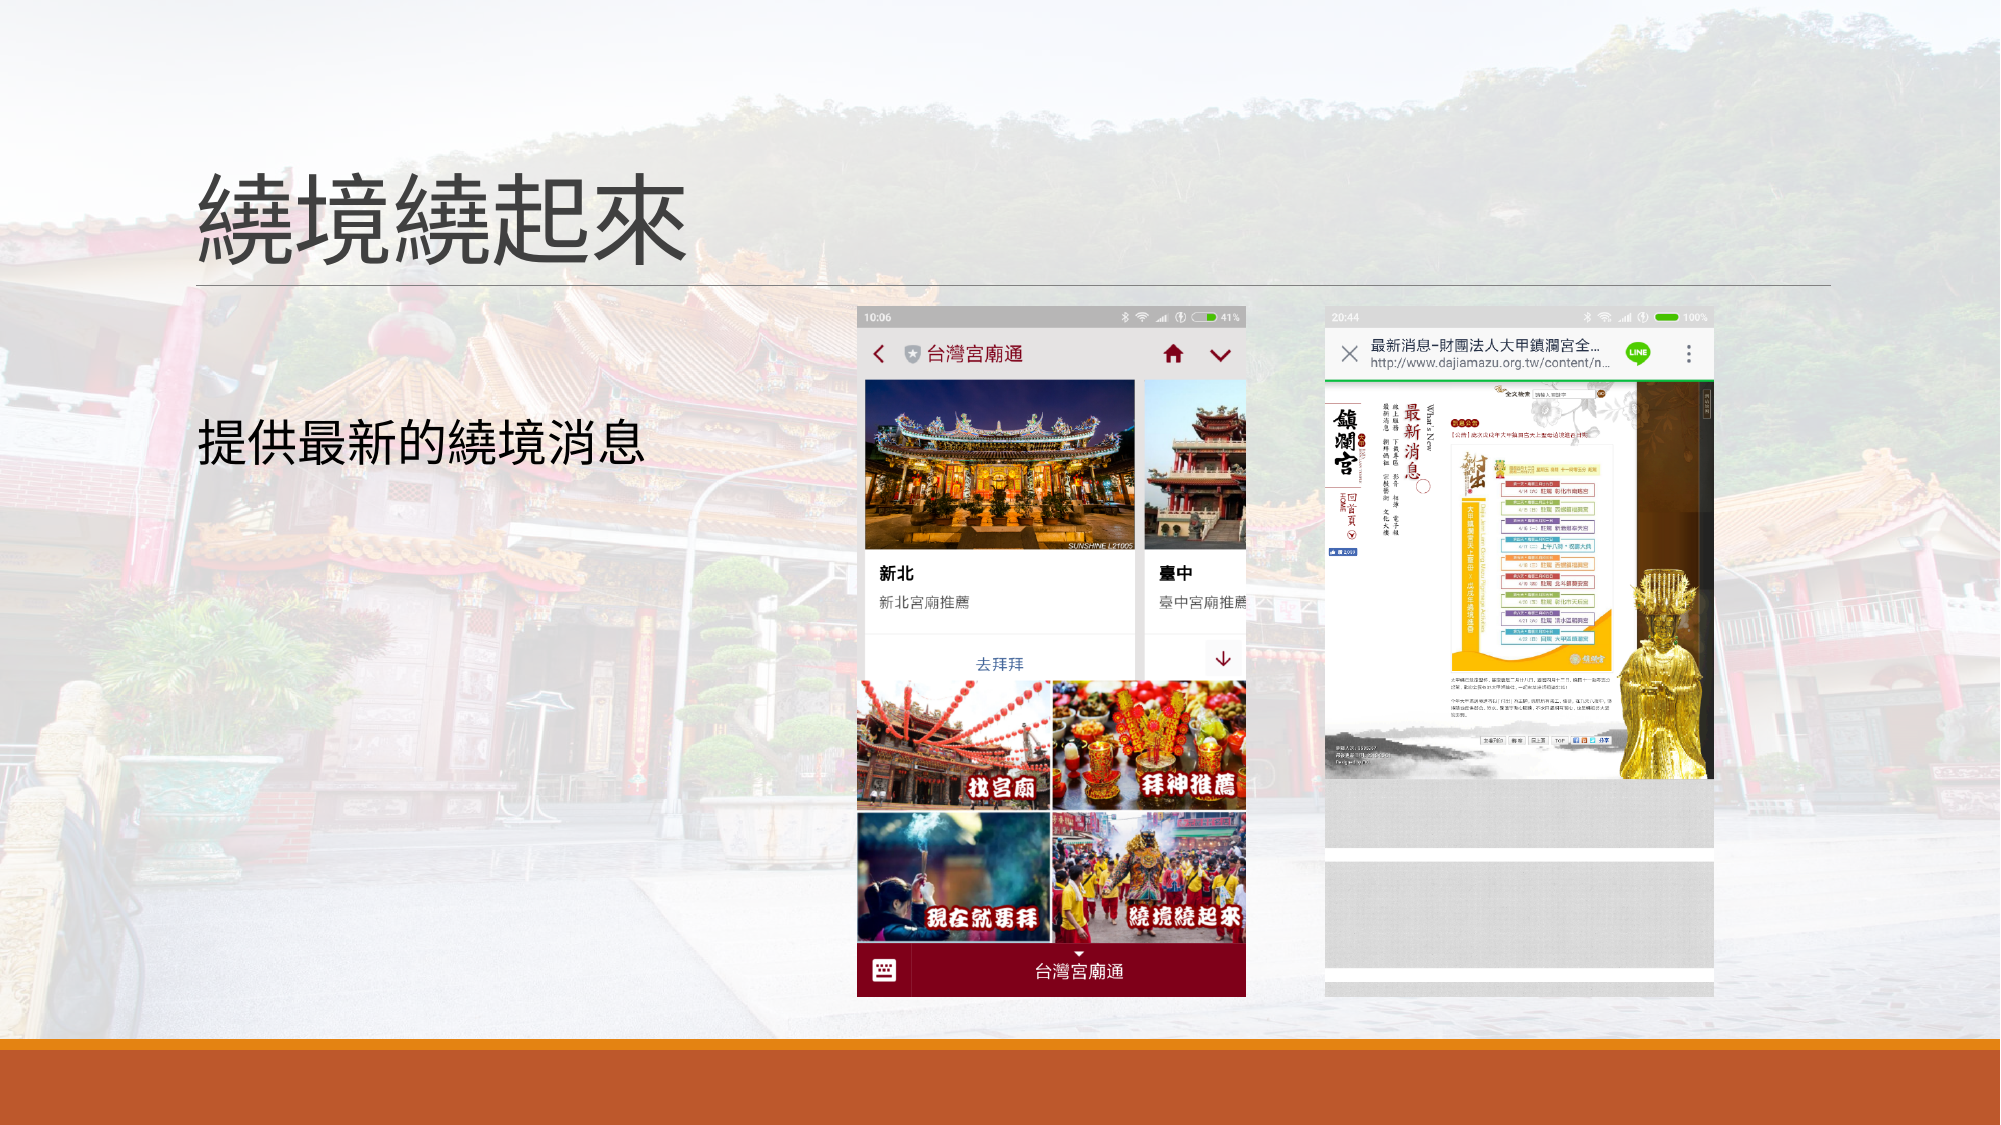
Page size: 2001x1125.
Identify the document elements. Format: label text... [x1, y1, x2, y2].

text_box 提供最新的繞境消息 [182, 404, 663, 480]
picture [857, 306, 1247, 997]
title 繞境繞起來 [180, 47, 1830, 285]
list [1324, 306, 1714, 997]
